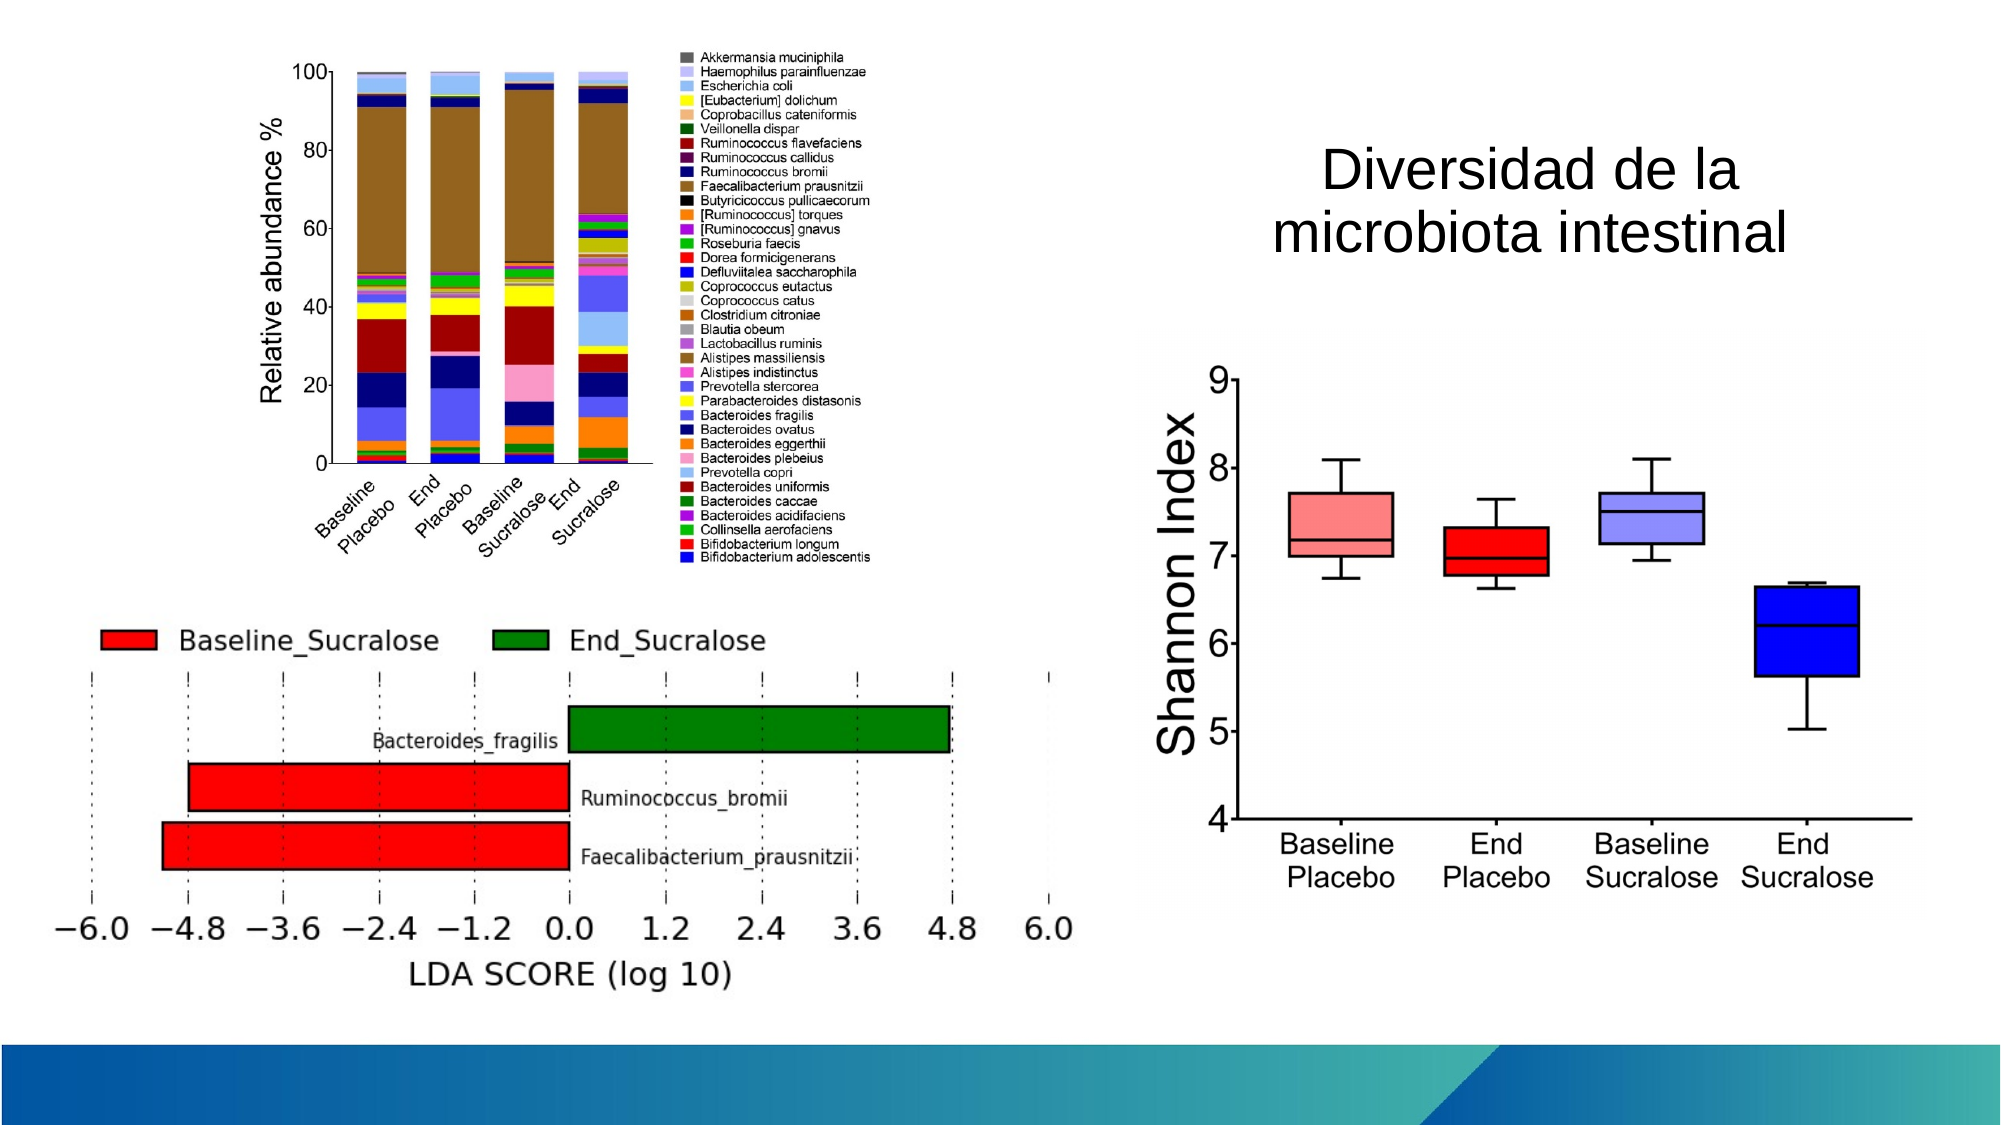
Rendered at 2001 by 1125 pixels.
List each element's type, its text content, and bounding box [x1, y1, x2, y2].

picture [0, 0, 2001, 1125]
text_box Diversidad de la microbiota intestinal [1189, 132, 1873, 313]
